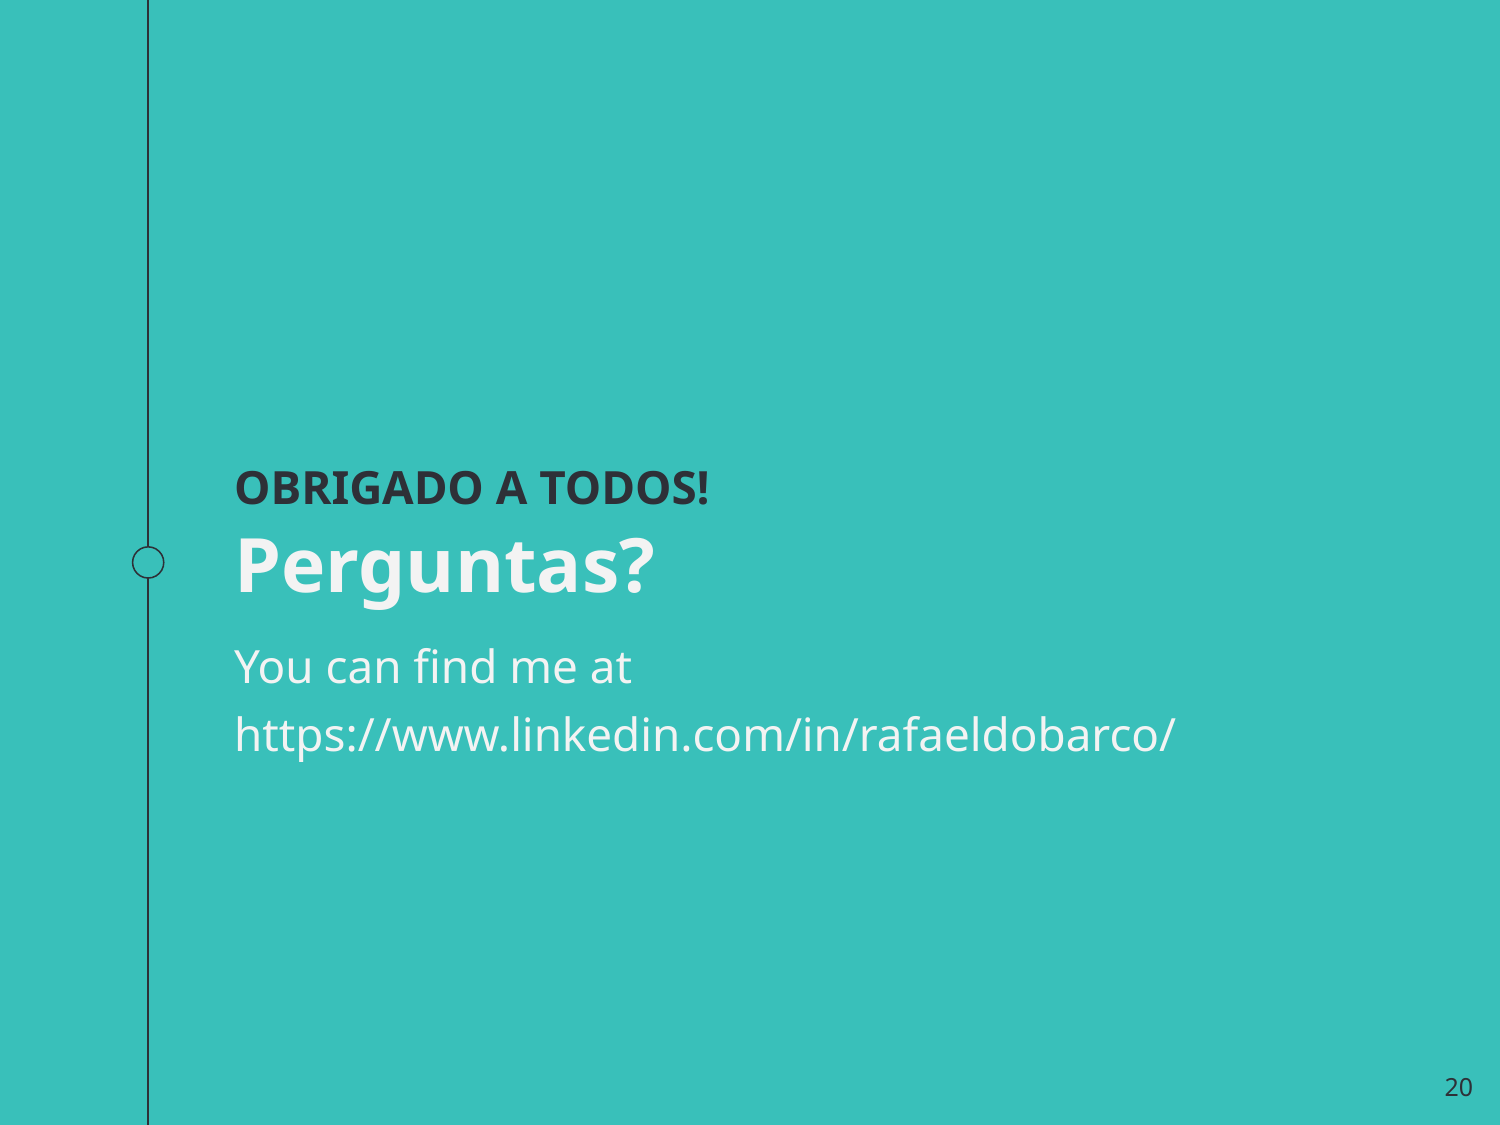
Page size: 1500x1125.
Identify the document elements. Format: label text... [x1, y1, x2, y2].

text_box [289, 450, 320, 501]
slide_number 20 [1398, 1056, 1489, 1125]
subtitle Perguntas? [219, 495, 1423, 622]
title OBRIGADO A TODOS! [219, 275, 1423, 495]
list You can find me at https://www.linkedin.com/in/rafaeldobarco/ [219, 622, 1423, 809]
